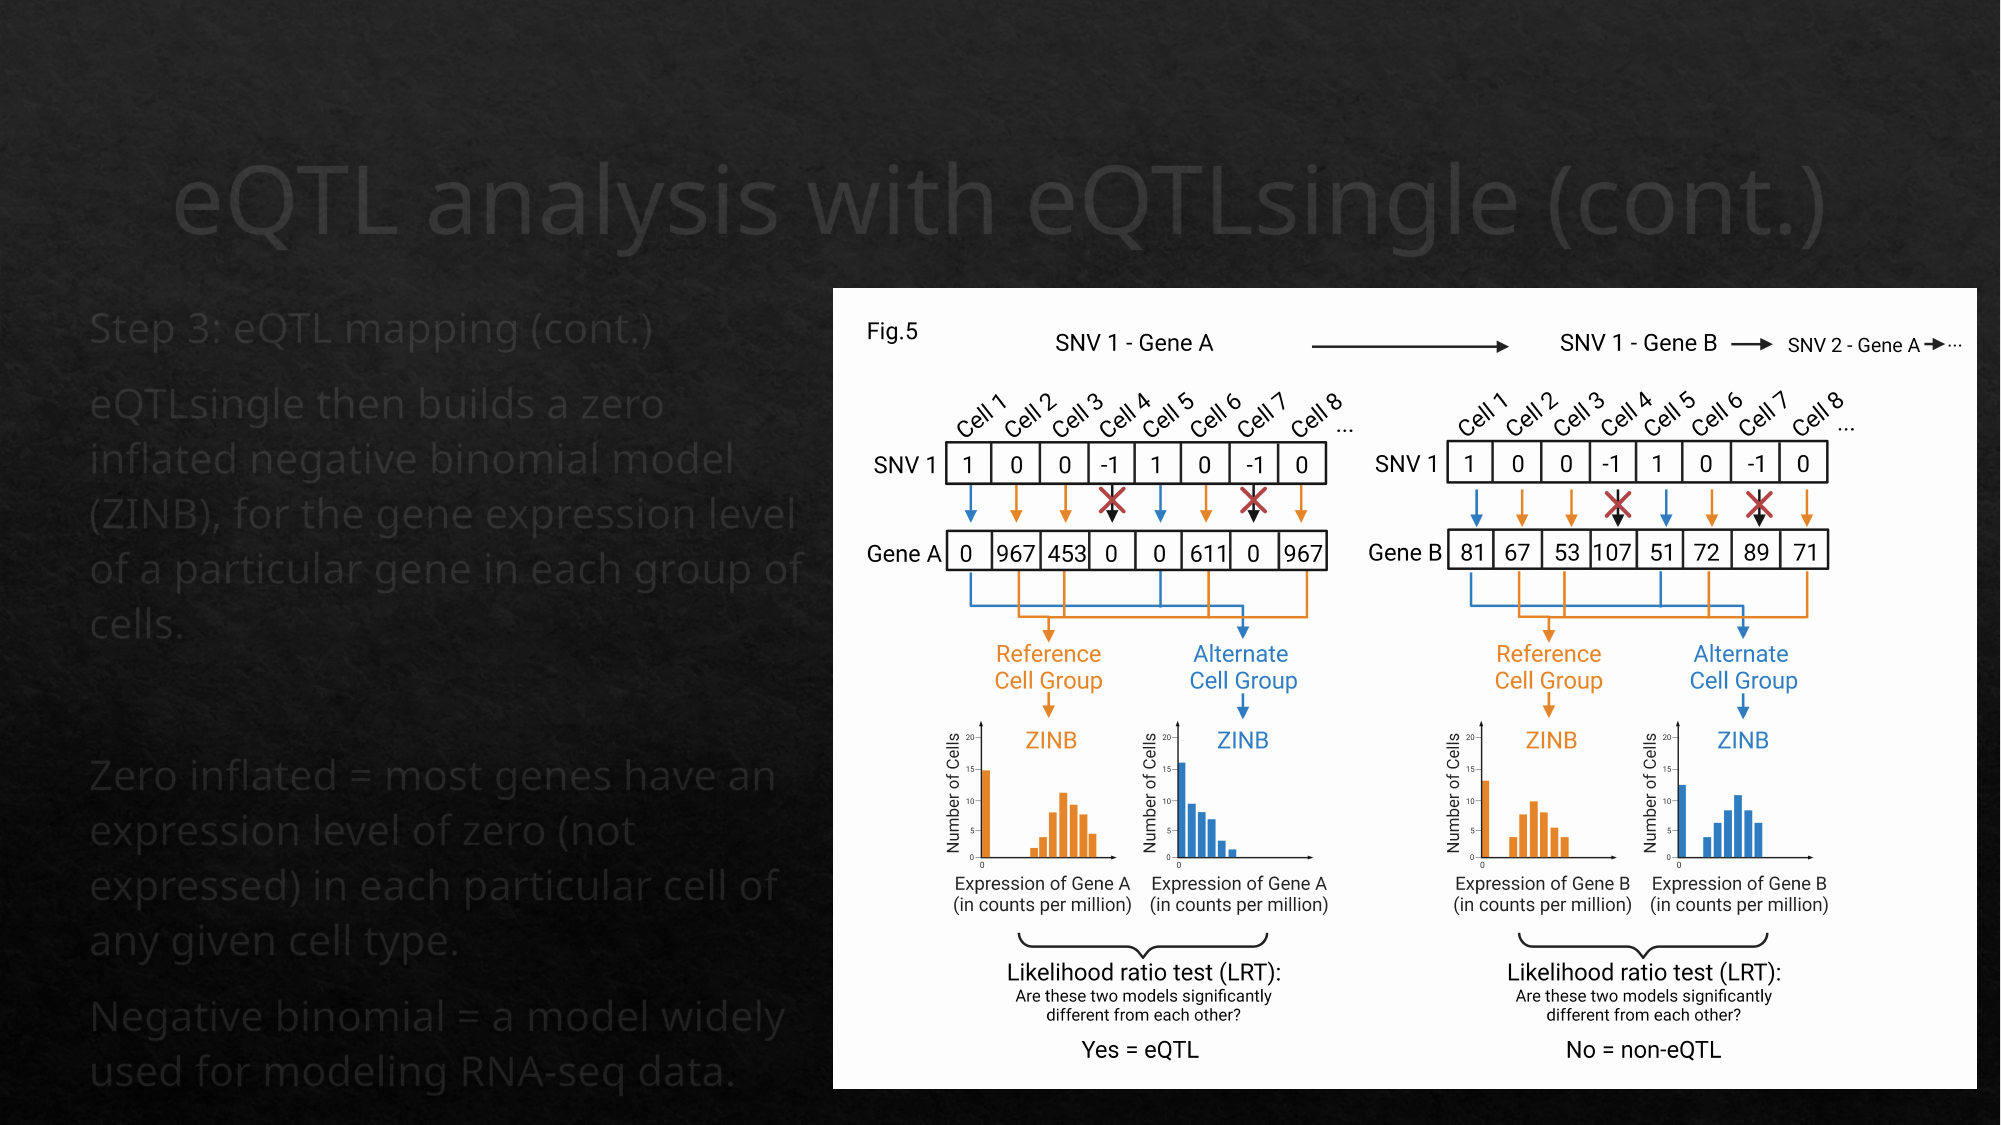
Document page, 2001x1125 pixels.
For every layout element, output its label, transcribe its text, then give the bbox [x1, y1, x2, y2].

list Step 3: eQTL mapping (cont.) eQTLsingle then builds a zero inflated negative binomial model (ZINB), for the gene expression level of a particular gene in each group of cells. Zero inflated = most genes have an expression level of zero (not expressed) in each particular cell of any given cell type. Negative binomial = a model widely used for modeling RNA-seq data. [67, 288, 828, 1069]
picture [833, 288, 1978, 1089]
title eQTL analysis with eQTLsingle (cont.) [149, 99, 1849, 285]
